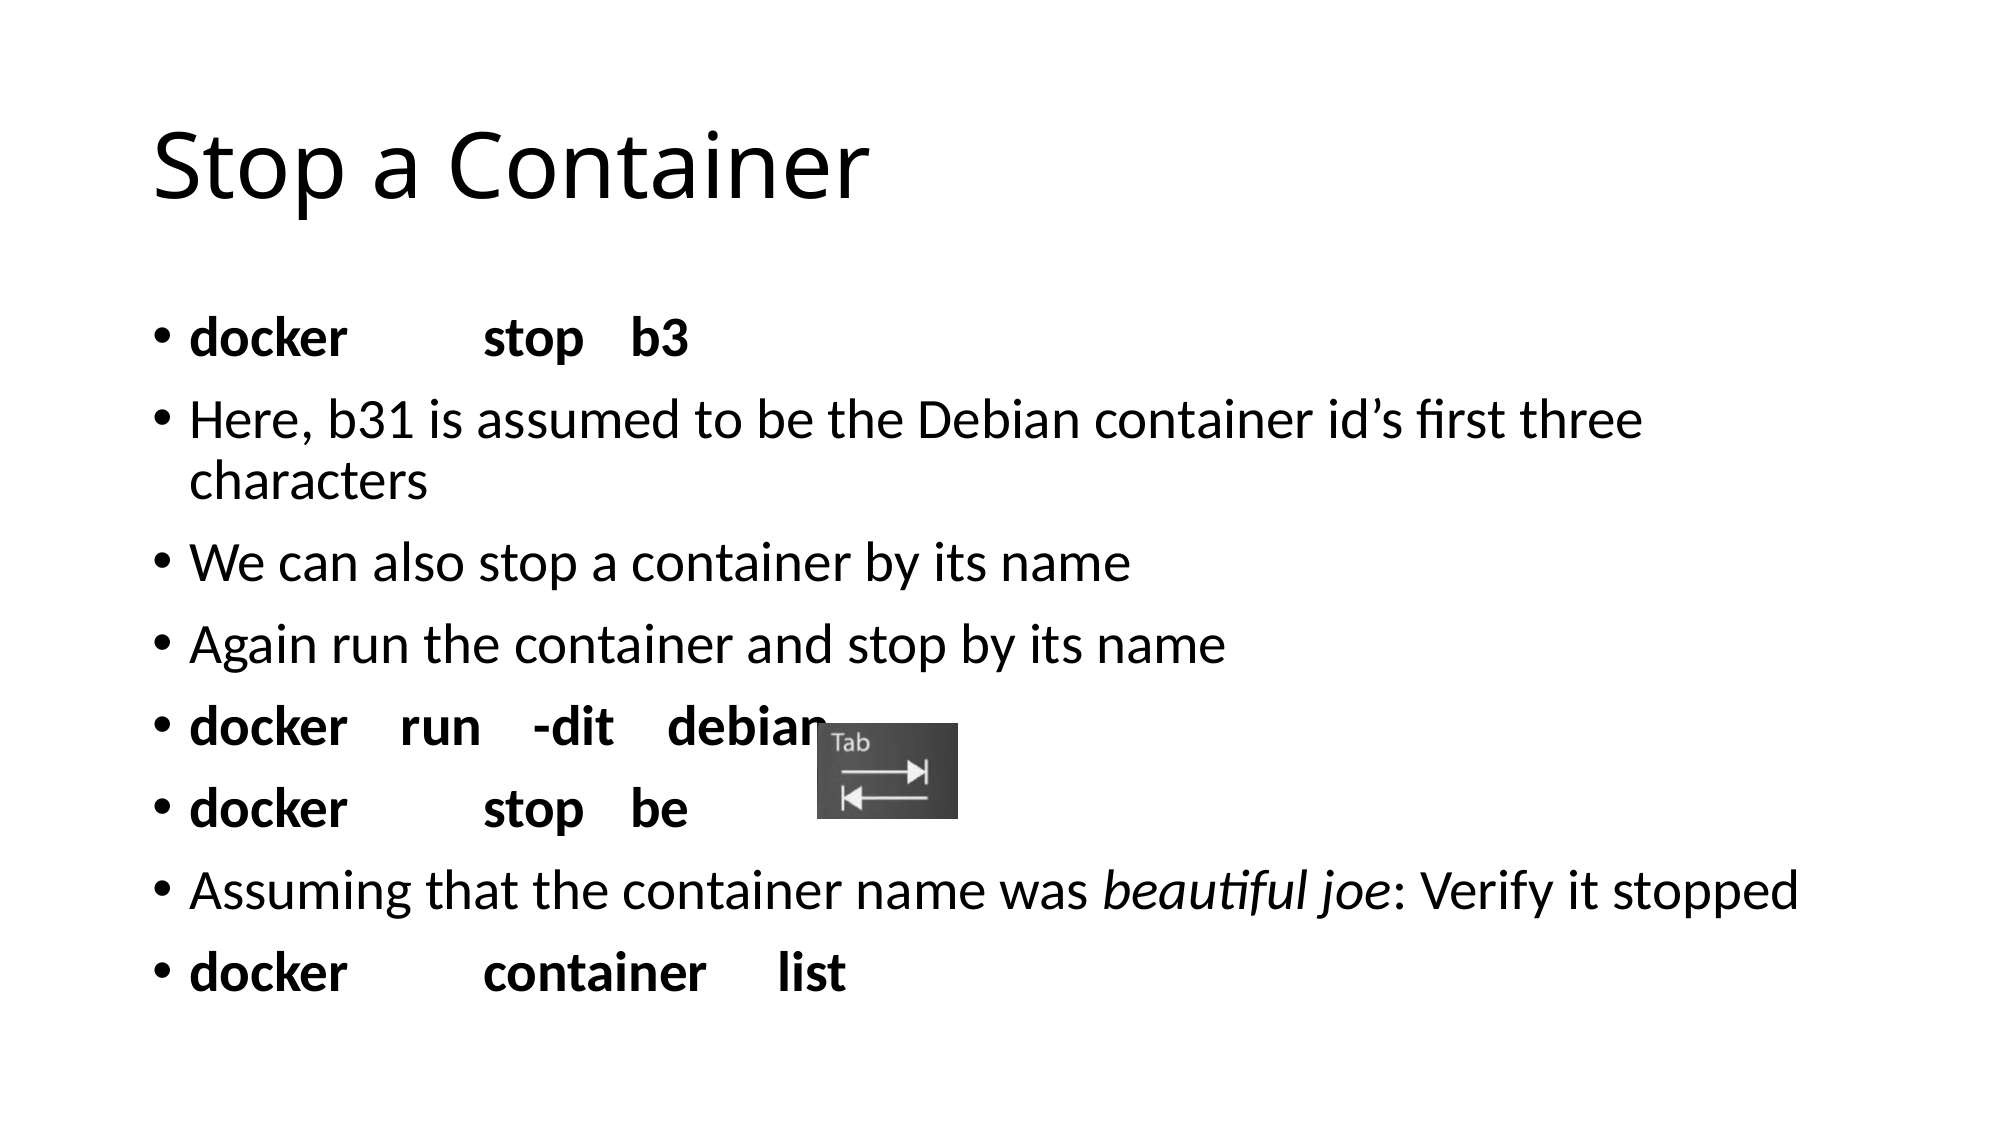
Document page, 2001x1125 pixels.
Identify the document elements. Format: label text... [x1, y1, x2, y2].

list docker stop b3 Here, b31 is assumed to be the Debian container id’s first three characters We can also stop a container by its name Again run the container and stop by its name docker run -dit debian docker stop be Assuming that the container name was beautiful joe: Verify it stopped docker container list [137, 299, 1863, 1014]
picture [817, 723, 958, 819]
title Stop a Container [137, 59, 1863, 278]
